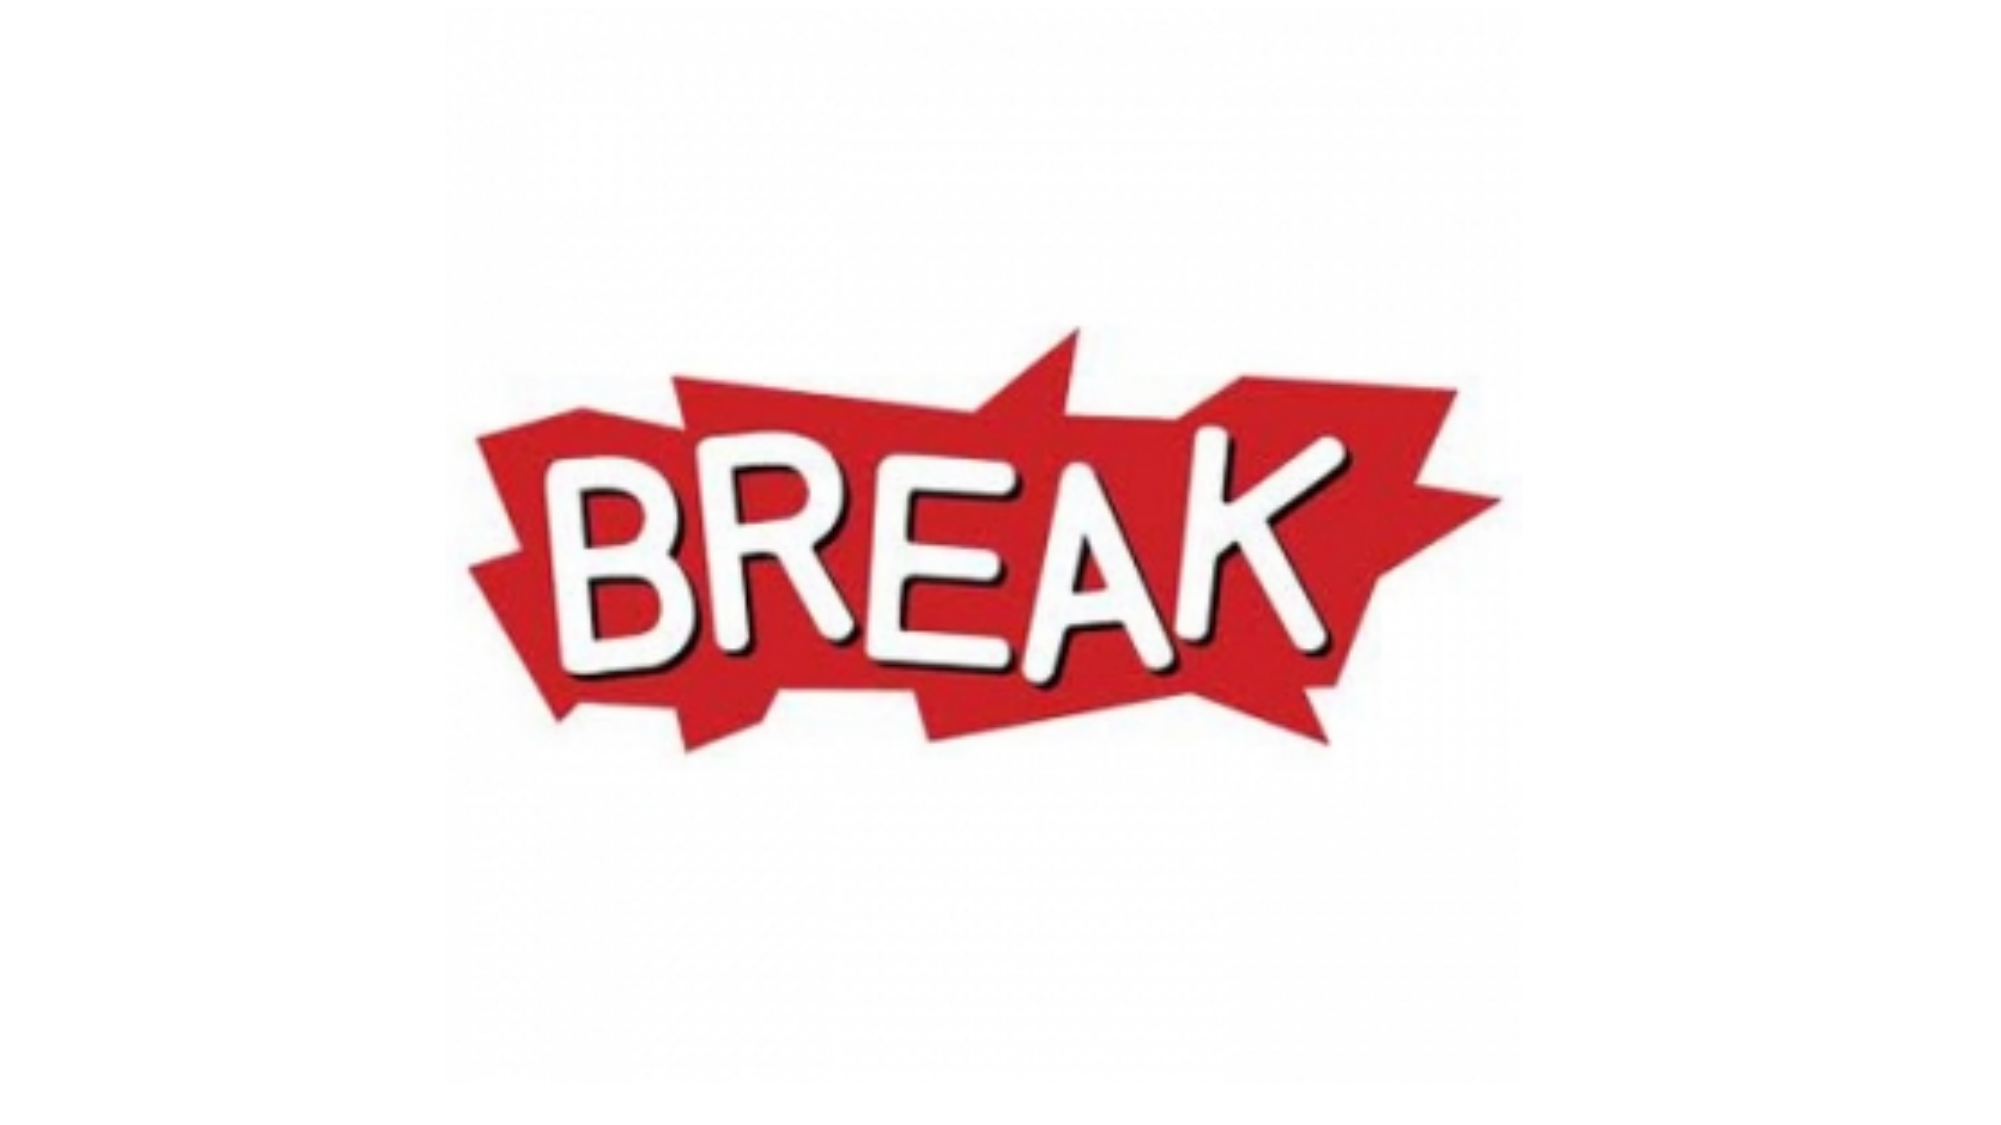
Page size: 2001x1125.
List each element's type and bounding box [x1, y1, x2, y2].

picture [445, 7, 1523, 1085]
